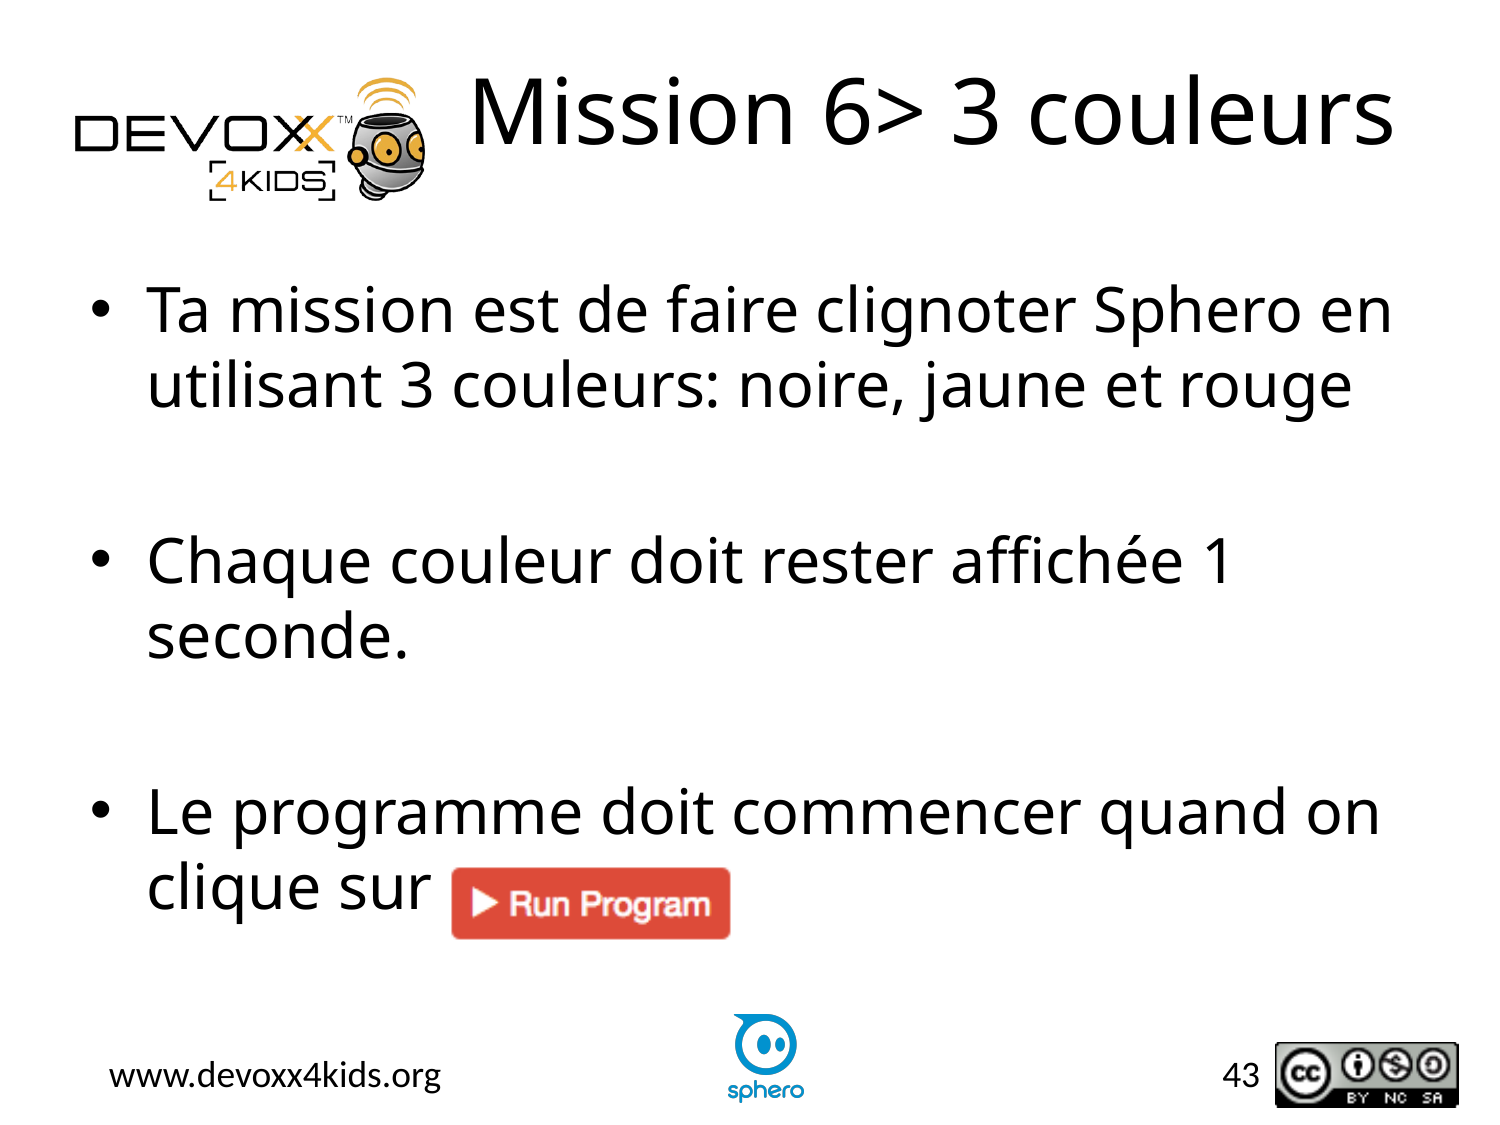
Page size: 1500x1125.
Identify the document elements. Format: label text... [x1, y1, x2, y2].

picture [75, 77, 425, 201]
picture [1275, 1042, 1459, 1108]
picture [448, 864, 735, 945]
list Ta mission est de faire clignoter Sphero en utilisant 3 couleurs: noire, jaune et rouge Chaque couleur doit rester affichée 1 seconde. Le programme doit commencer quand on clique sur [75, 262, 1425, 974]
title Mission 6> 3 couleurs [439, 45, 1425, 233]
picture [743, 1021, 789, 1068]
picture [743, 1088, 749, 1095]
picture [794, 1088, 801, 1095]
picture [728, 1096, 739, 1103]
picture [728, 1014, 804, 1103]
slide_number 43 [1074, 1042, 1275, 1103]
